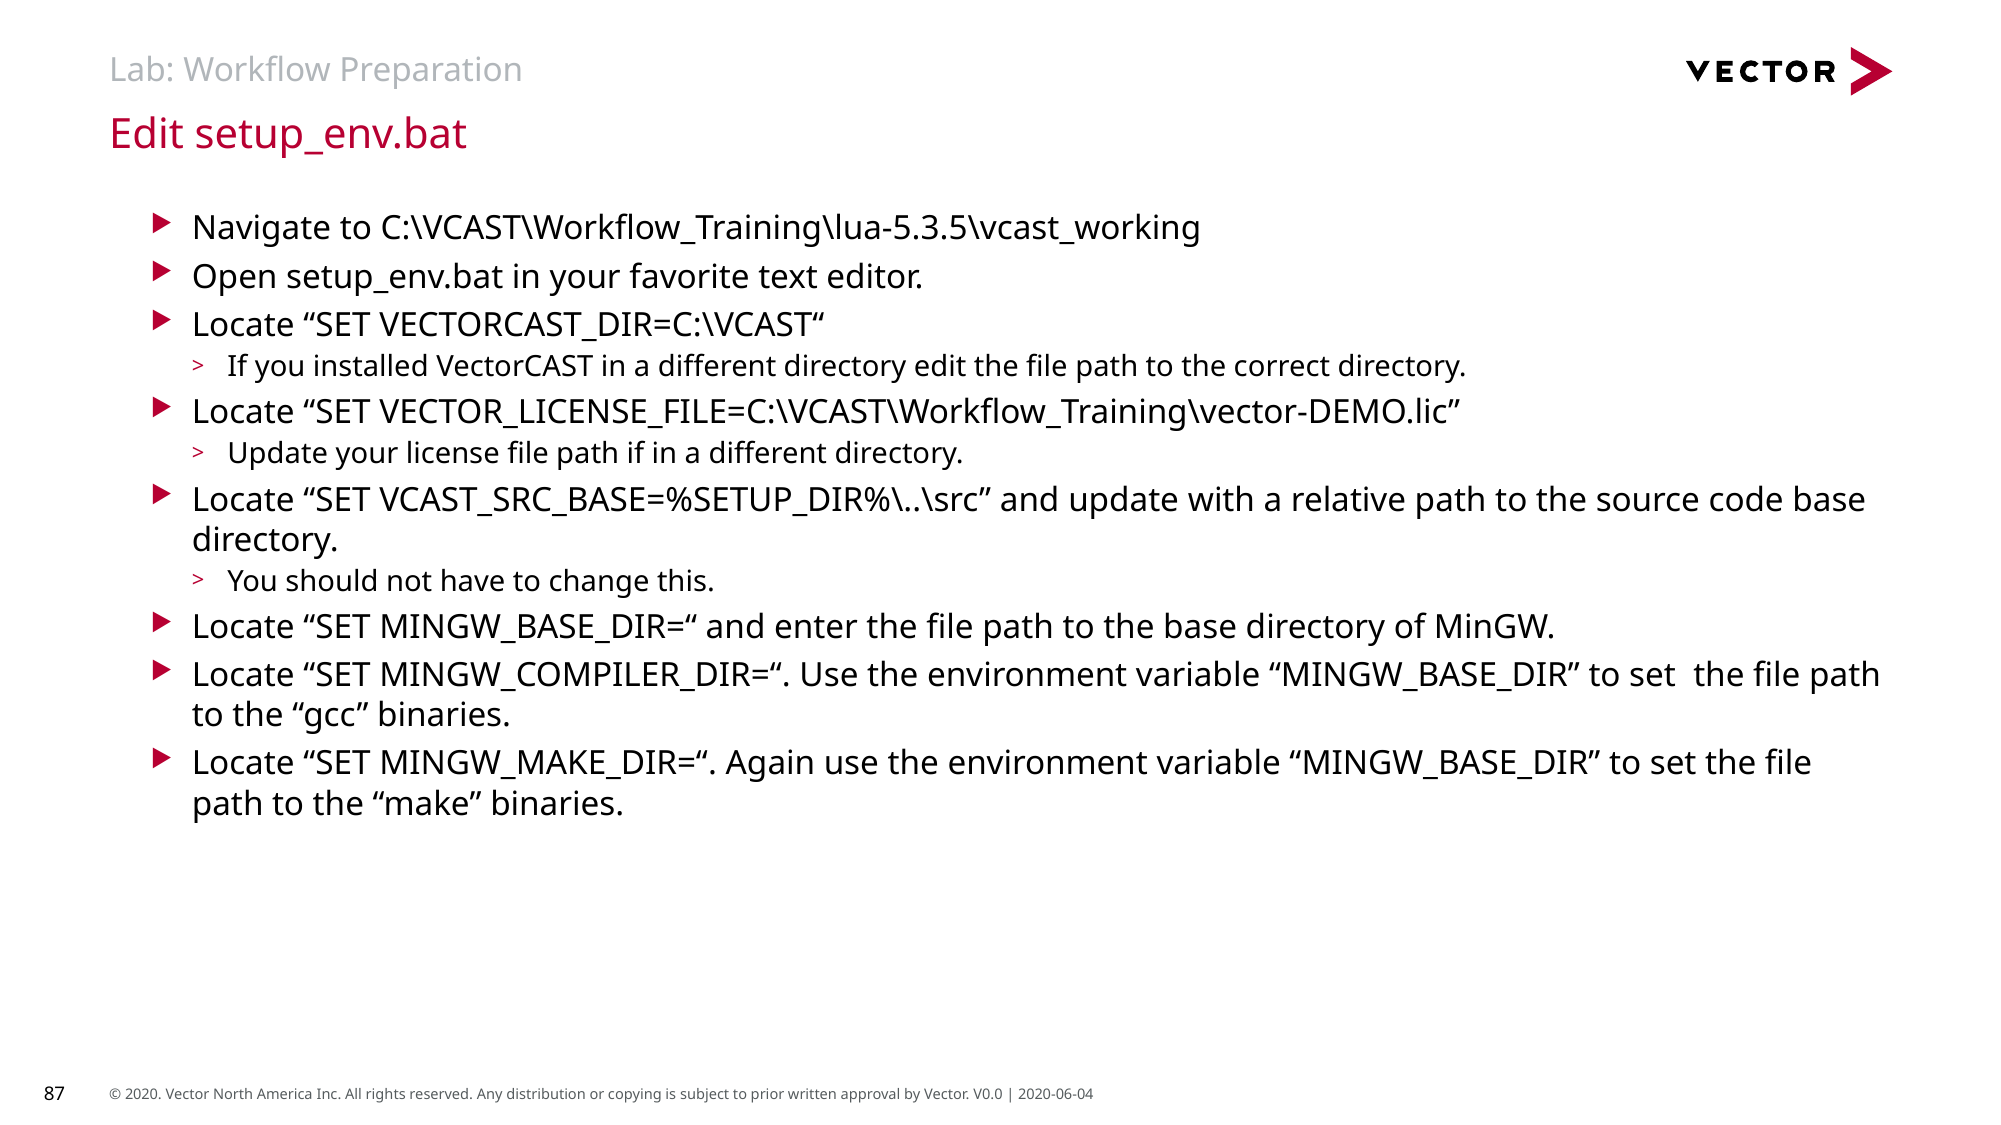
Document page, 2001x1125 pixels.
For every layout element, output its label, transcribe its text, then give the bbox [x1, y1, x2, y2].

title Lab: Workflow Preparation [109, 41, 1577, 89]
list Navigate to C:\VCAST\Workflow_Training\lua-5.3.5\vcast_working Open setup_env.bat in your favorite text editor. Locate “SET VECTORCAST_DIR=C:\VCAST“ If you installed VectorCAST in a different directory edit the file path to the correct directory. Locate “SET VECTOR_LICENSE_FILE=C:\VCAST\Workflow_Training\vector-DEMO.lic” Update your license file path if in a different directory. Locate “SET VCAST_SRC_BASE=%SETUP_DIR%\..\src” and update with a relative path to the source code base directory. You should not have to change this. Locate “SET MINGW_BASE_DIR=“ and enter the file path to the base directory of MinGW. Locate “SET MINGW_COMPILER_DIR=“. Use the environment variable “MINGW_BASE_DIR” to set the file path to the “gcc” binaries. Locate “SET MINGW_MAKE_DIR=“. Again use the environment variable “MINGW_BASE_DIR” to set the file path to the “make” binaries. [109, 206, 1893, 1063]
list Edit setup_env.bat [109, 103, 1577, 157]
